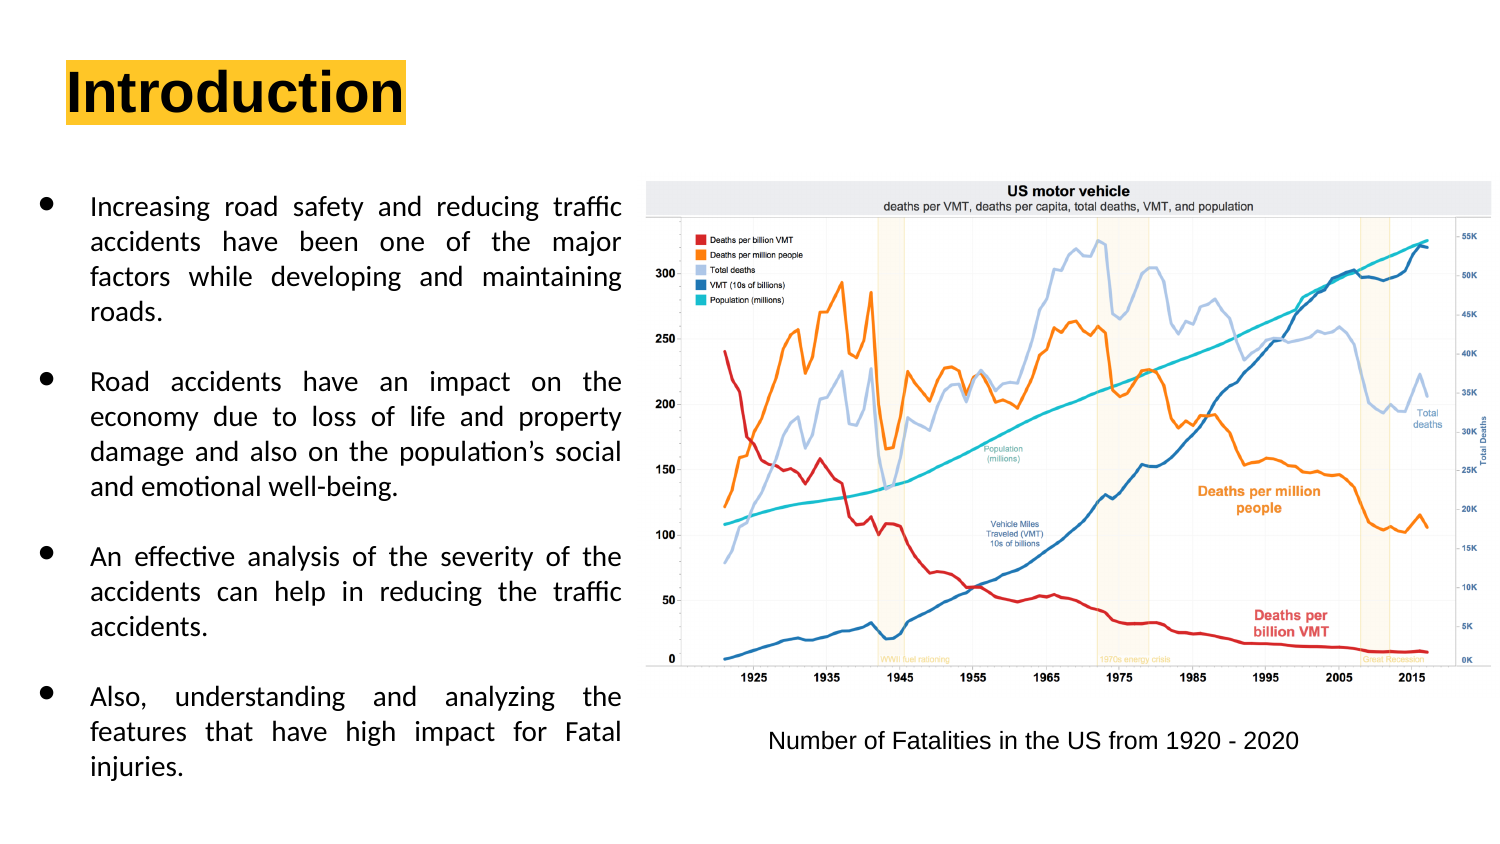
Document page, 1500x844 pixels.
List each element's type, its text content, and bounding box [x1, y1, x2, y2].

picture [637, 172, 1500, 698]
text_box Number of Fatalities in the US from 1920 - 2020 [753, 709, 1422, 770]
list Increasing road safety and reducing traffic accidents have been one of the major factors while developing and maintaining roads. Road accidents have an impact on the economy due to loss of life and property damage and also on the population’s social and emotional well-being. An effective analysis of the severity of the accidents can help in reducing the traffic accidents. Also, understanding and analyzing the features that have high impact for Fatal injuries. [0, 172, 638, 789]
title Introduction [51, 39, 1449, 134]
